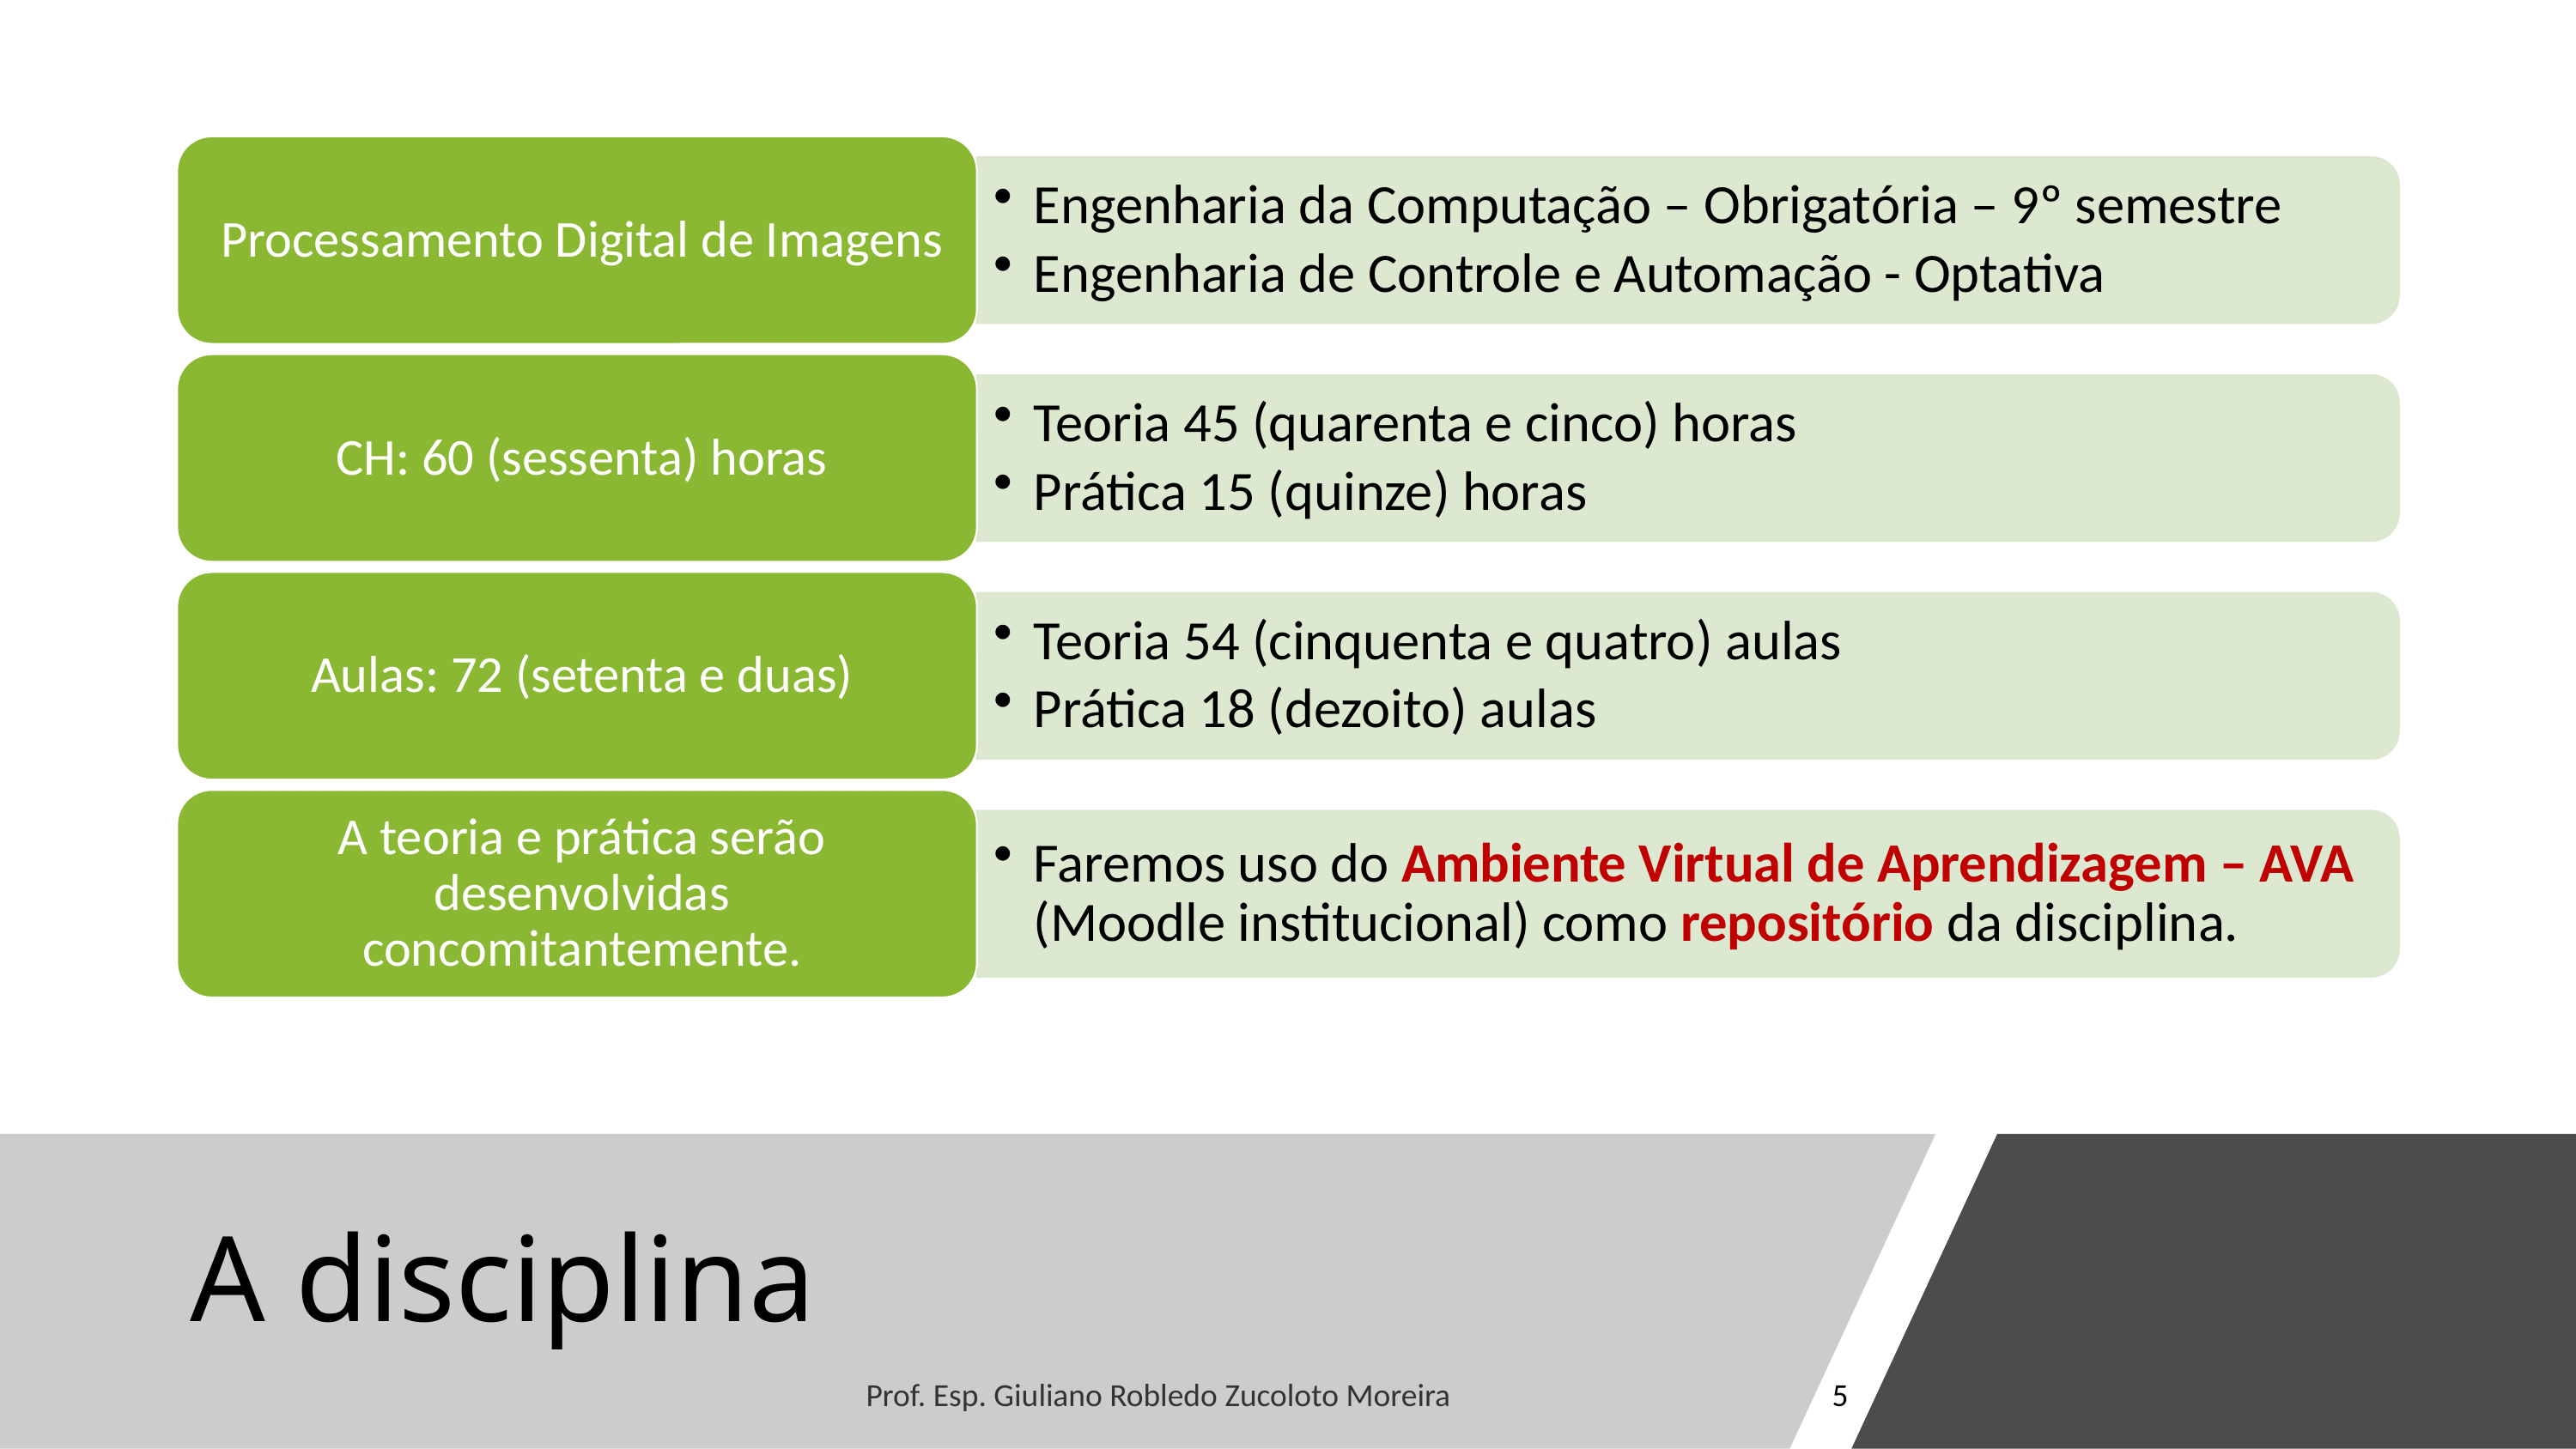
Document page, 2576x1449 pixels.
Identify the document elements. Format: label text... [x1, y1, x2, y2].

text_box [1850, 1132, 2576, 1449]
slide_number 5 [1819, 1343, 2399, 1420]
title A disciplina [177, 1167, 1808, 1400]
text_box [0, 1132, 1937, 1449]
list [177, 136, 2399, 998]
footer Prof. Esp. Giuliano Robledo Zucoloto Moreira [853, 1343, 1723, 1420]
